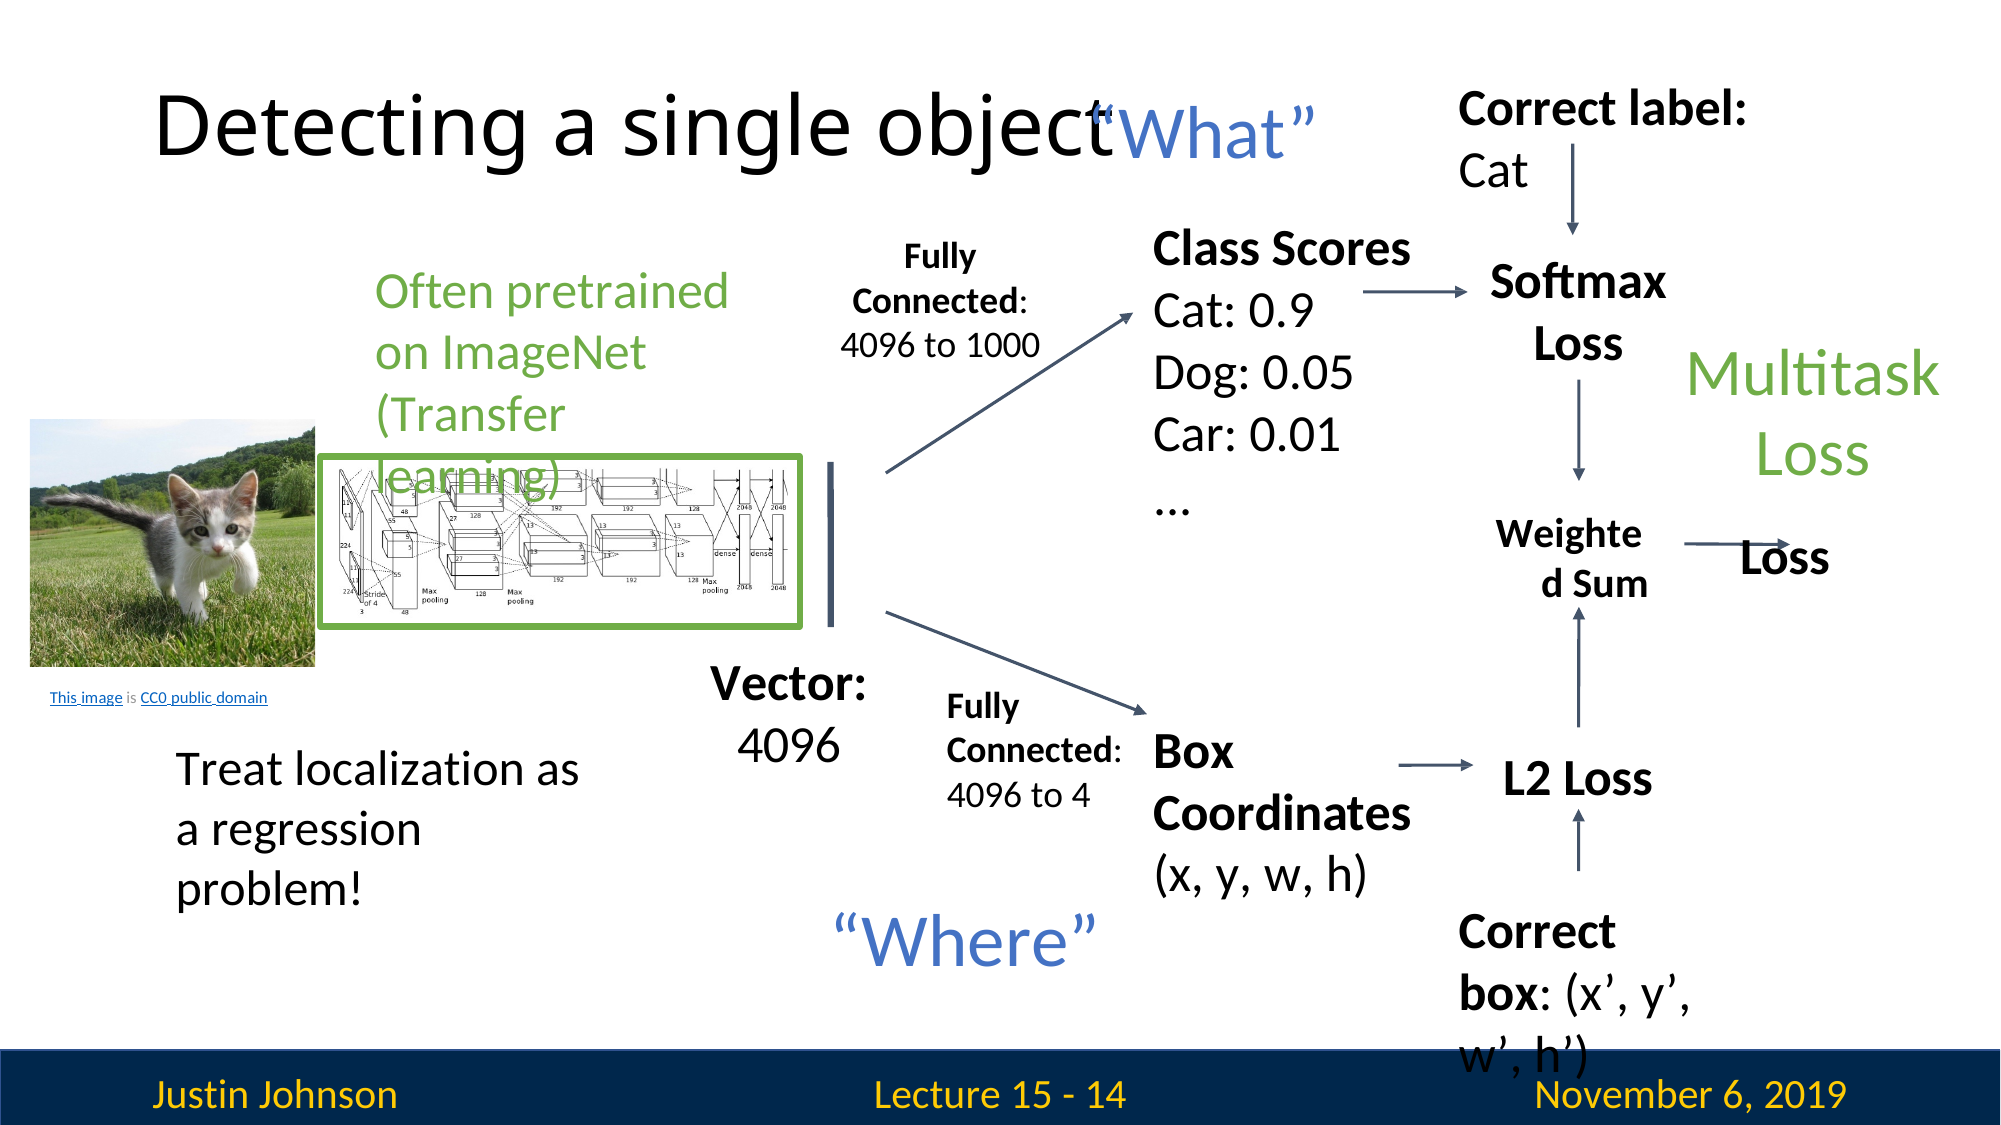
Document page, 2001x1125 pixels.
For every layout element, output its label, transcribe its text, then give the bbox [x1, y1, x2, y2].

text_box Softmax Loss [1488, 247, 1671, 371]
text_box [1566, 199, 1580, 236]
text_box Fully Connected: 4096 to 4 [944, 682, 1125, 817]
text_box Often pretrained on ImageNet (Transfer learning) [372, 258, 761, 506]
text_box [1572, 808, 1585, 872]
text_box [885, 342, 1084, 475]
footer Justin Johnson [150, 1066, 400, 1125]
text_box [1414, 758, 1474, 772]
text_box Weighted Sum [1493, 505, 1665, 606]
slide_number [1532, 1066, 1850, 1125]
text_box Correct box: (x’, y’, w’, h’) [1456, 896, 1722, 1083]
text_box “What” Class Scores Cat: 0.9 Dog: 0.05 Car: 0.01 ... [1084, 83, 1413, 527]
title Detecting a single object [73, 41, 1927, 260]
text_box [1572, 606, 1586, 728]
text_box Multitask Loss Loss [1683, 329, 1943, 586]
text_box [1413, 285, 1468, 299]
text_box [1125, 703, 1147, 716]
text_box [1572, 379, 1586, 481]
text_box Vector: 4096 [709, 648, 868, 773]
text_box Treat localization as a regression problem! [173, 735, 611, 916]
text_box This image is CC0 public domain [47, 686, 269, 707]
text_box [320, 456, 800, 627]
text_box Fully Connected: 4096 to 1000 [837, 233, 1043, 367]
text_box [29, 419, 316, 667]
text_box “Where” [827, 891, 1101, 982]
text_box [885, 610, 1069, 682]
text_box Box Coordinates (x, y, w, h) [1151, 718, 1414, 905]
slide_number Lecture 15 - 14 [861, 1067, 1141, 1125]
text_box Correct label: Cat [1456, 73, 1749, 199]
text_box L2 Loss [1501, 742, 1657, 806]
